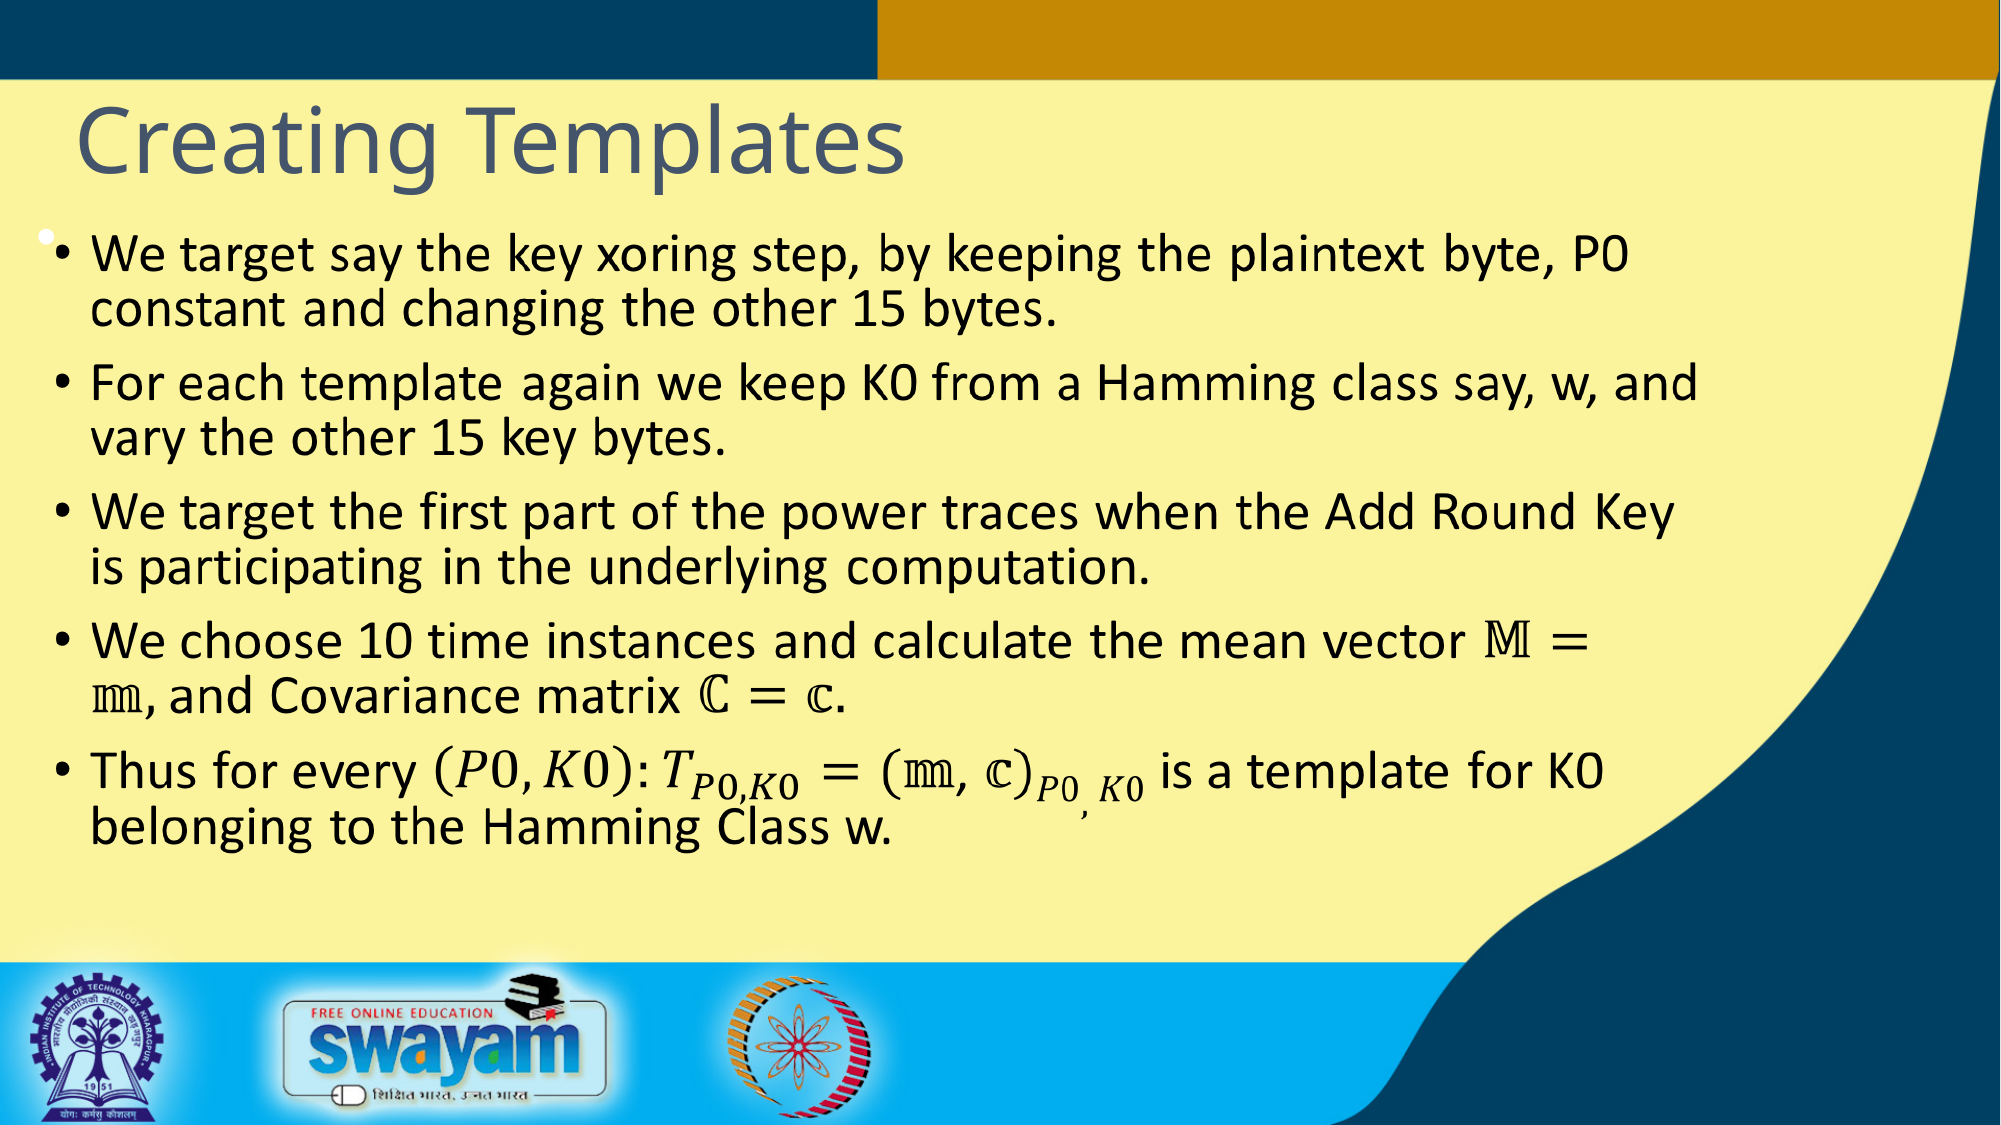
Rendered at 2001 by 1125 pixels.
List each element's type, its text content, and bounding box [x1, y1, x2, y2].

picture [1425, 1016, 1433, 1023]
picture [0, 0, 2001, 1125]
list [21, 200, 1747, 915]
title Creating Templates [59, 35, 1785, 253]
